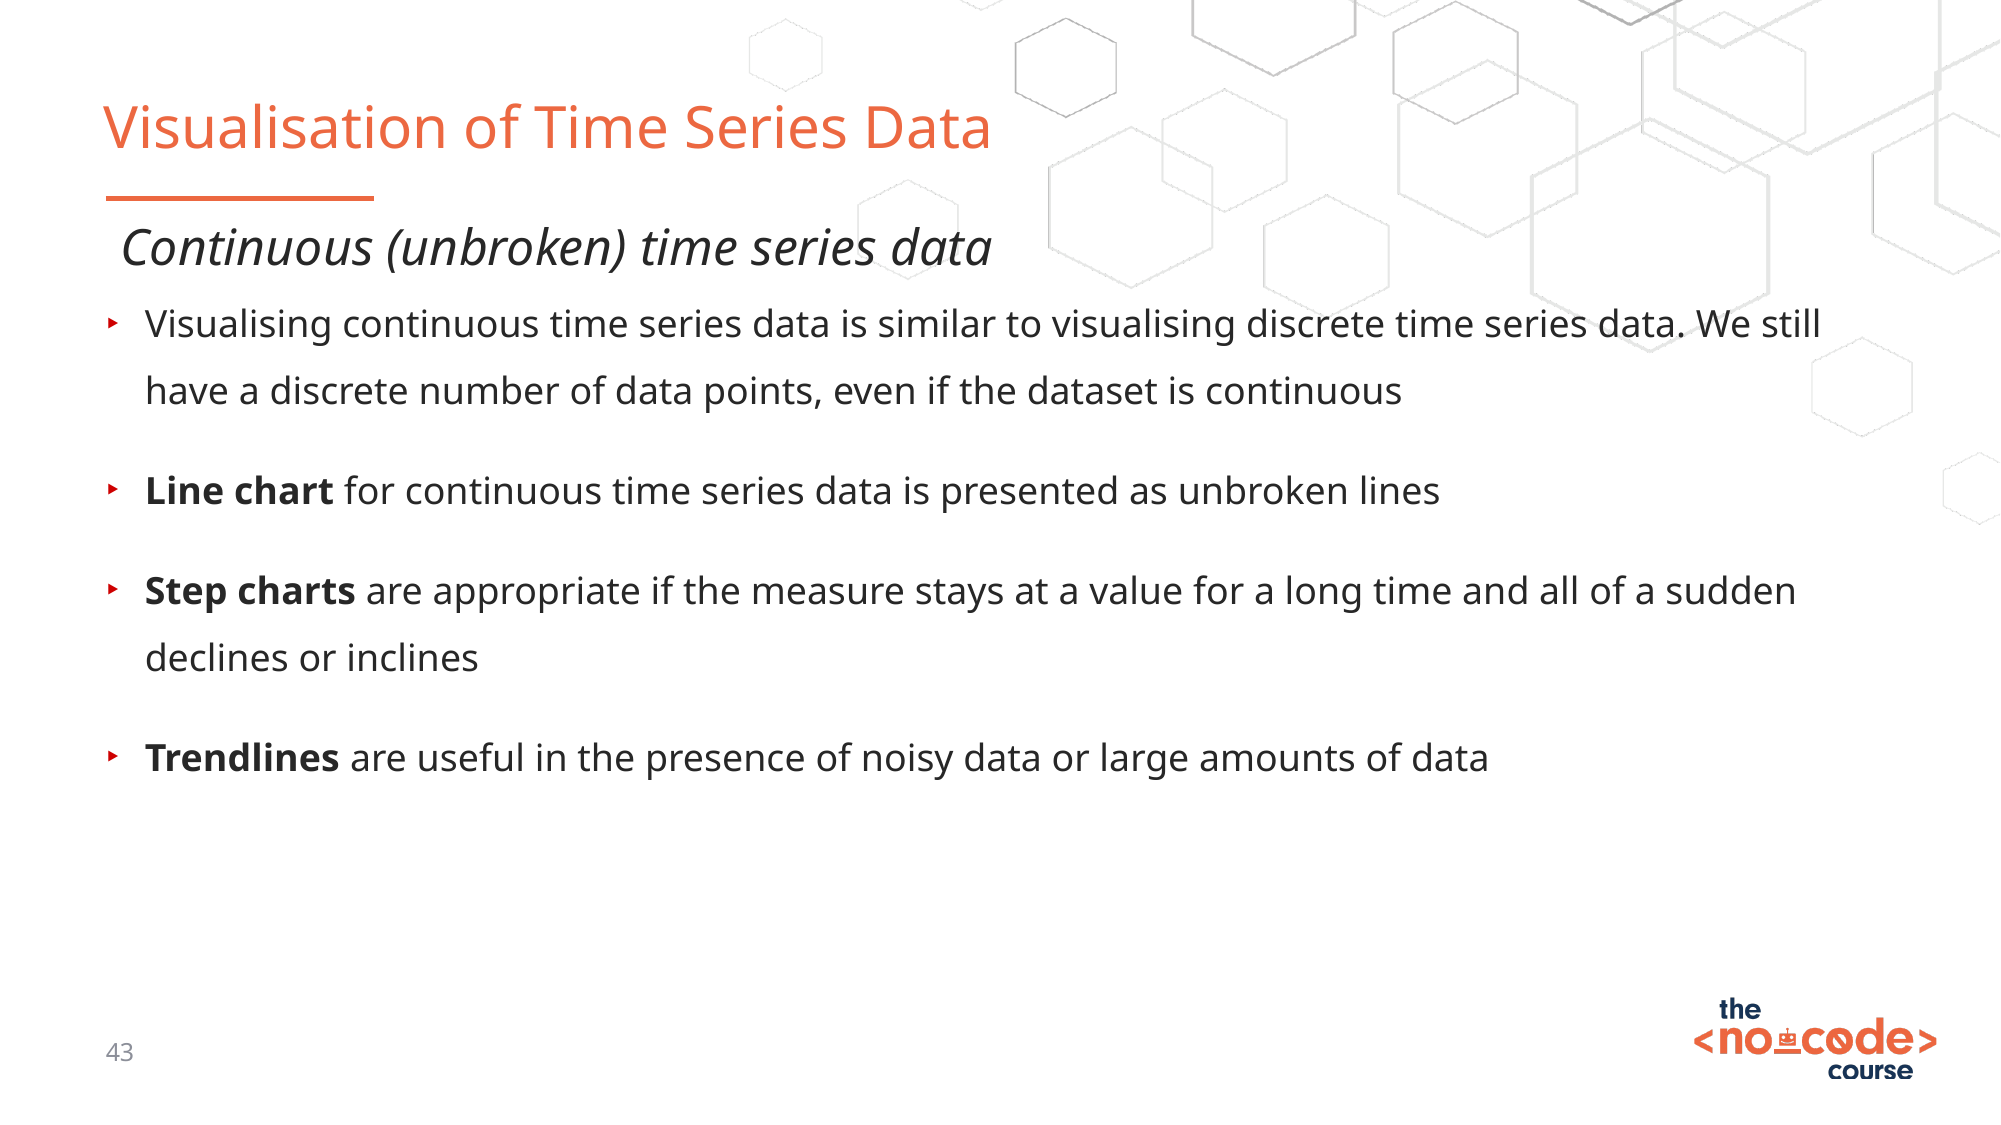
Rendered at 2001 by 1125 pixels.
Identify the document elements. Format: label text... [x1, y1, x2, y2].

list Visualising continuous time series data is similar to visualising discrete time series data. We still have a discrete number of data points, even if the dataset is continuous Line chart for continuous time series data is presented as unbroken lines Step charts are appropriate if the measure stays at a value for a long time and all of a sudden declines or inclines Trendlines are useful in the presence of noisy data or large amounts of data [105, 301, 1895, 917]
title Visualisation of Time Series Data [103, 59, 1935, 199]
slide_number 43 [105, 1023, 556, 1084]
text_box Continuous (unbroken) time series data [103, 209, 1977, 301]
